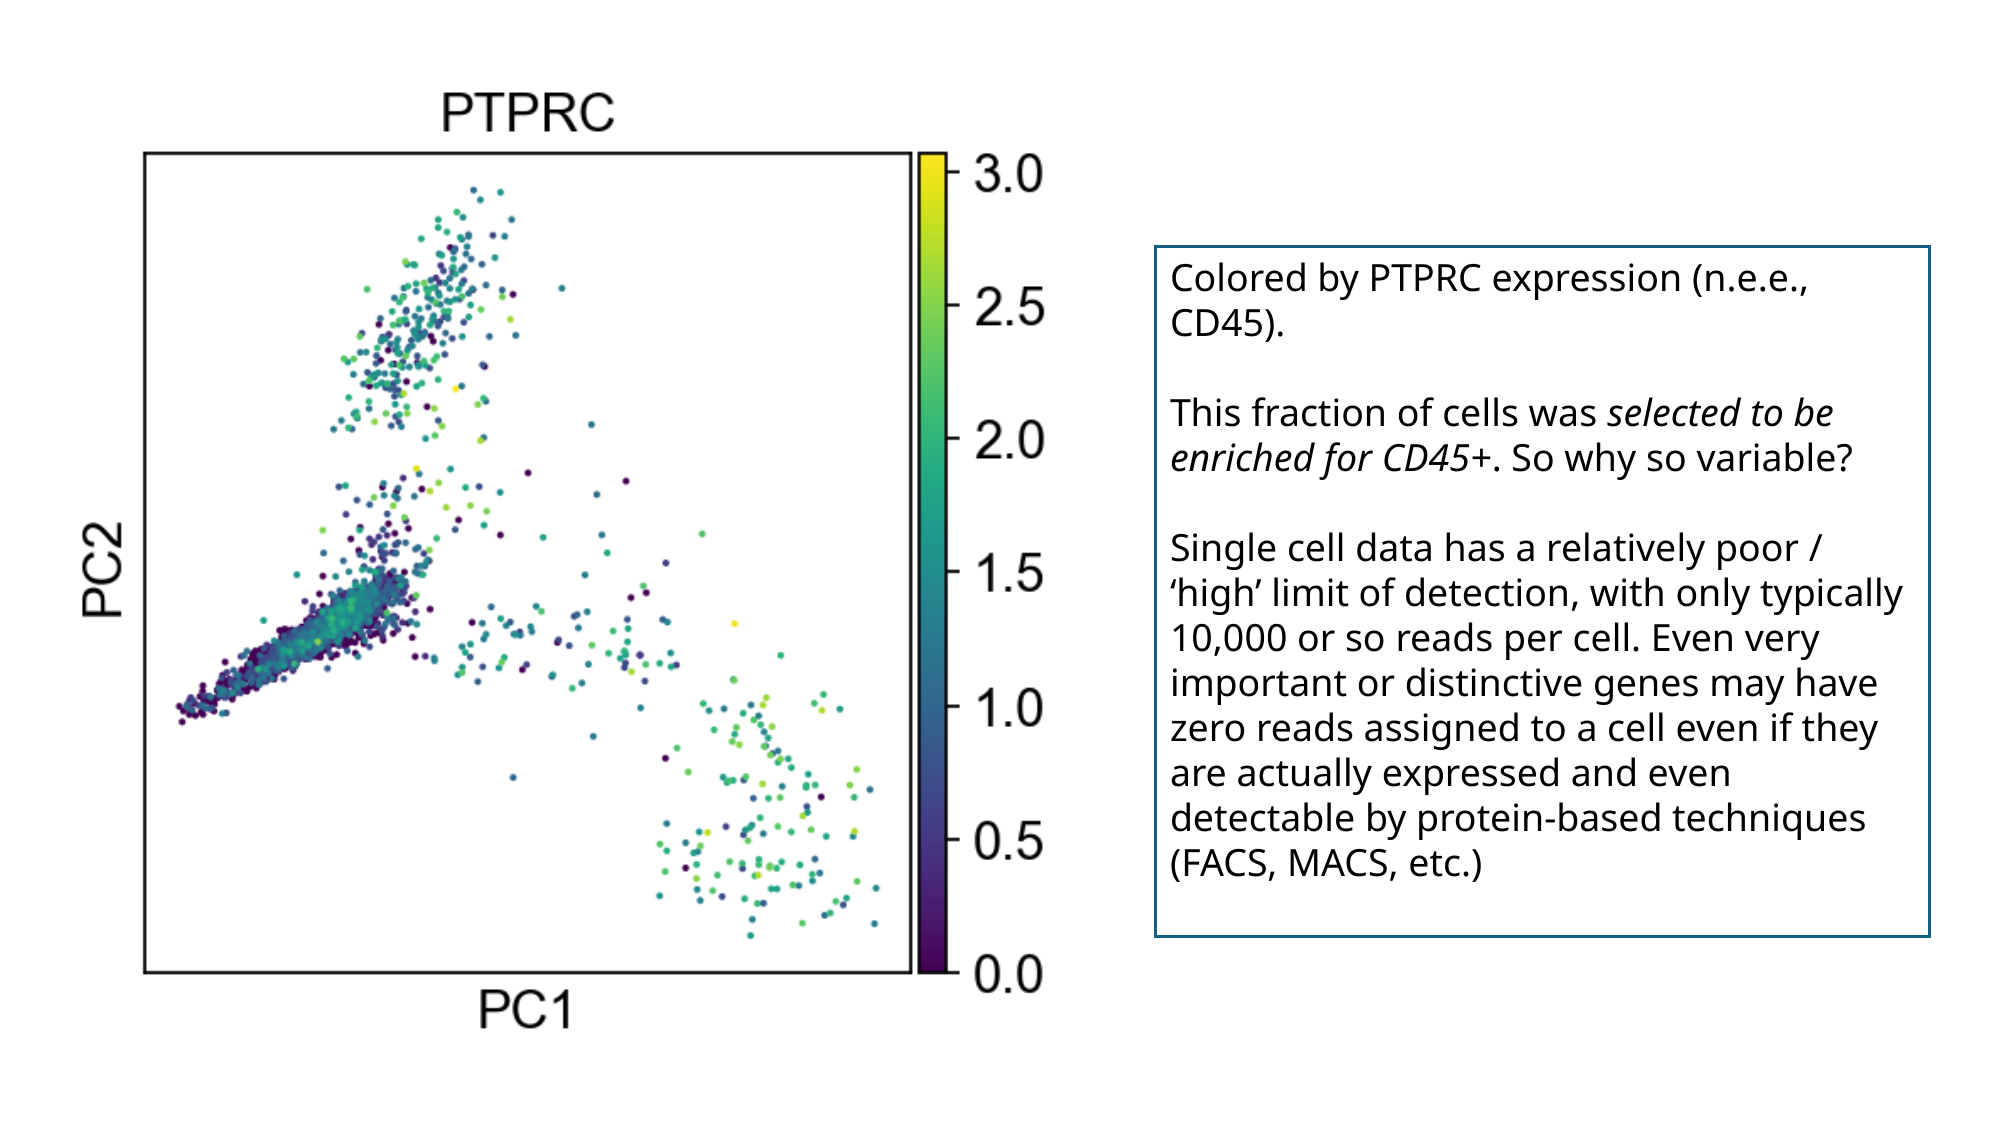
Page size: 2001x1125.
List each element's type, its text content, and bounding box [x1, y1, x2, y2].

text_box Colored by PTPRC expression (n.e.e., CD45). This fraction of cells was selected to be enriched for CD45+. So why so variable? Single cell data has a relatively poor / ‘high’ limit of detection, with only typically 10,000 or so reads per cell. Even very important or distinctive genes may have zero reads assigned to a cell even if they are actually expressed and even detectable by protein-based techniques (FACS, MACS, etc.) [1154, 245, 1931, 938]
picture [53, 65, 1073, 1065]
